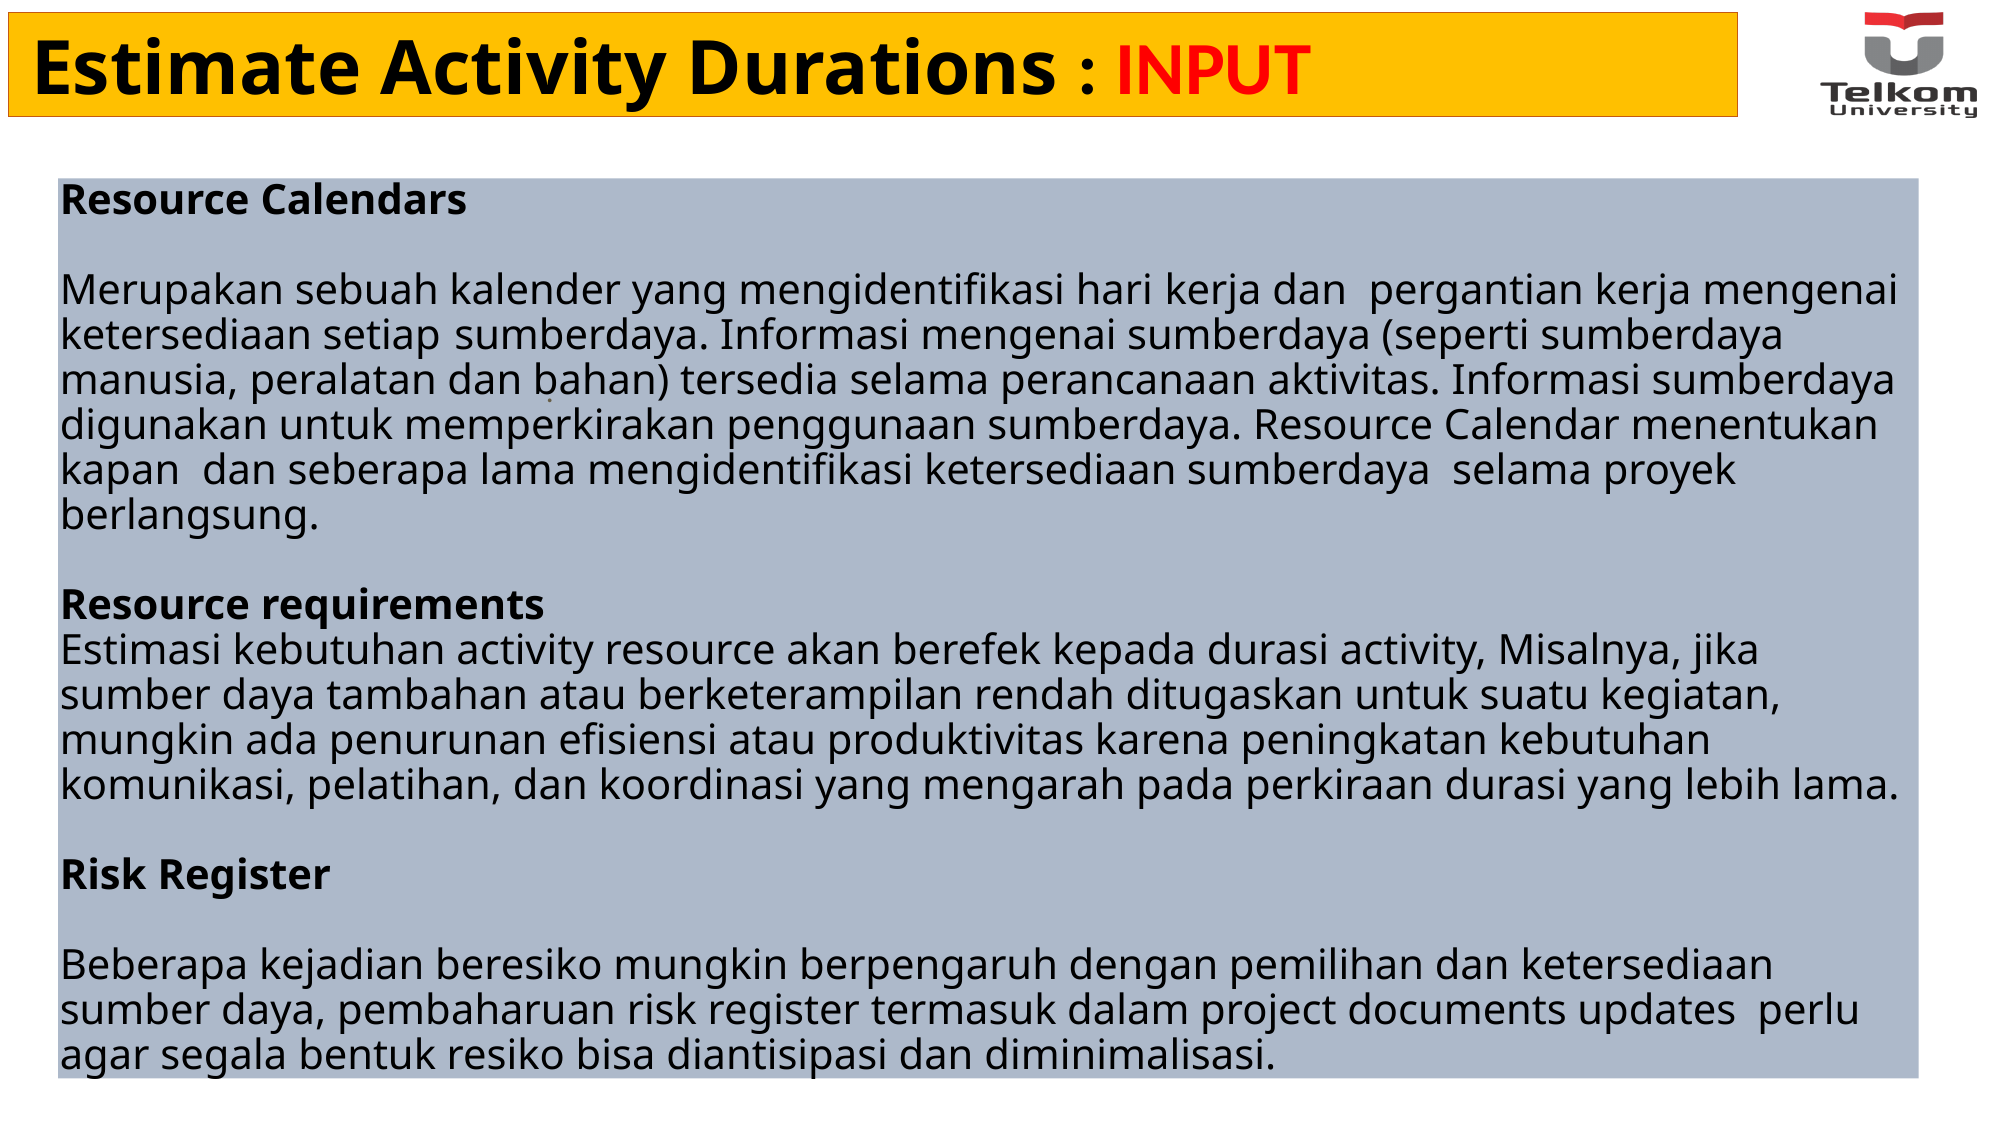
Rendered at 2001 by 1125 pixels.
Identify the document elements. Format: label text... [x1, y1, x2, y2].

text_box . [544, 357, 1623, 409]
text_box Estimate Activity Durations : INPUT [8, 12, 1738, 117]
picture [1820, 12, 1977, 118]
title Resource Calendars Merupakan sebuah kalender yang mengidentifikasi hari kerja dan pergantian kerja mengenai ketersediaan setiap sumberdaya. Informasi mengenai sumberdaya (seperti sumberdaya manusia, peralatan dan bahan) tersedia selama perancanaan aktivitas. Informasi sumberdaya digunakan untuk memperkirakan penggunaan sumberdaya. Resource Calendar menentukan kapan dan seberapa lama mengidentifikasi ketersediaan sumberdaya selama proyek berlangsung. Resource requirements Estimasi kebutuhan activity resource akan berefek kepada durasi activity, Misalnya, jika sumber daya tambahan atau berketerampilan rendah ditugaskan untuk suatu kegiatan, mungkin ada penurunan efisiensi atau produktivitas karena peningkatan kebutuhan komunikasi, pelatihan, dan koordinasi yang mengarah pada perkiraan durasi yang lebih lama. Risk Register Beberapa kejadian beresiko mungkin berpengaruh dengan pemilihan dan ketersediaan sumber daya, pembaharuan risk register termasuk dalam project documents updates perlu agar segala bentuk resiko bisa diantisipasi dan diminimalisasi. [58, 178, 1919, 1079]
